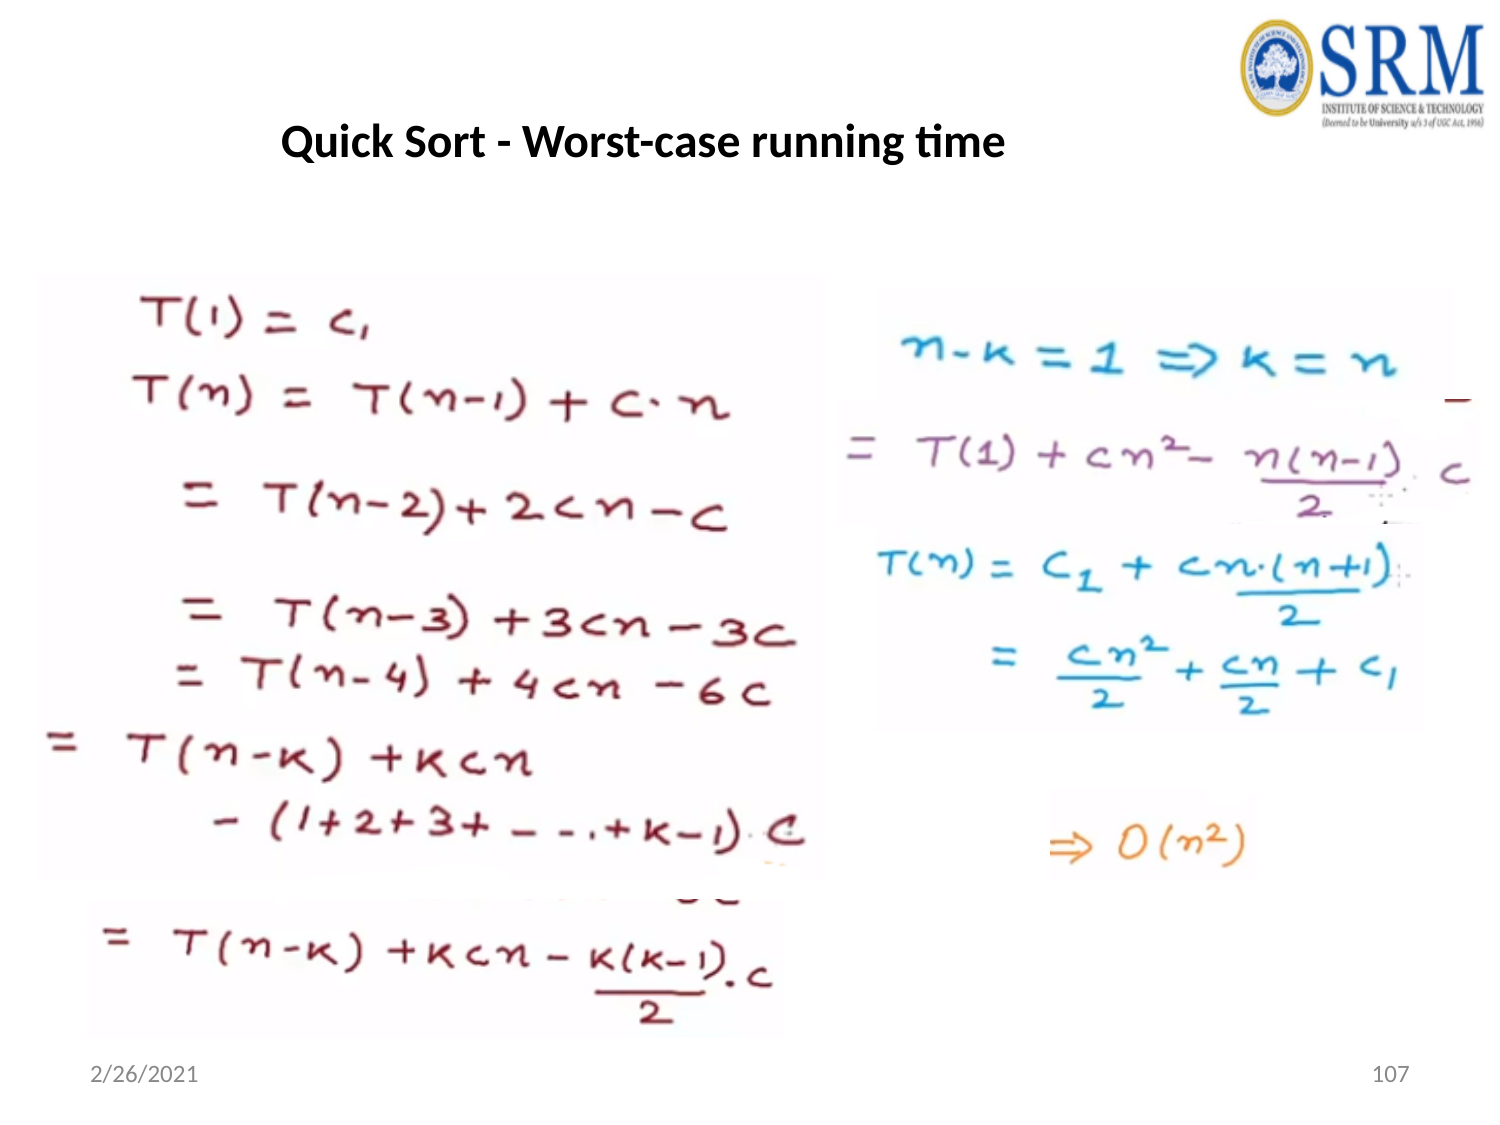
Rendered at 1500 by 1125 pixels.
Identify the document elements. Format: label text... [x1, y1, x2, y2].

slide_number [75, 1042, 425, 1103]
picture [1238, 0, 1500, 151]
picture [837, 287, 1481, 732]
title Quick Sort - Worst-case running time [75, 45, 1213, 233]
picture [1049, 787, 1257, 880]
picture [37, 274, 823, 881]
slide_number ‹#› [1074, 1042, 1425, 1103]
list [87, 899, 785, 1038]
